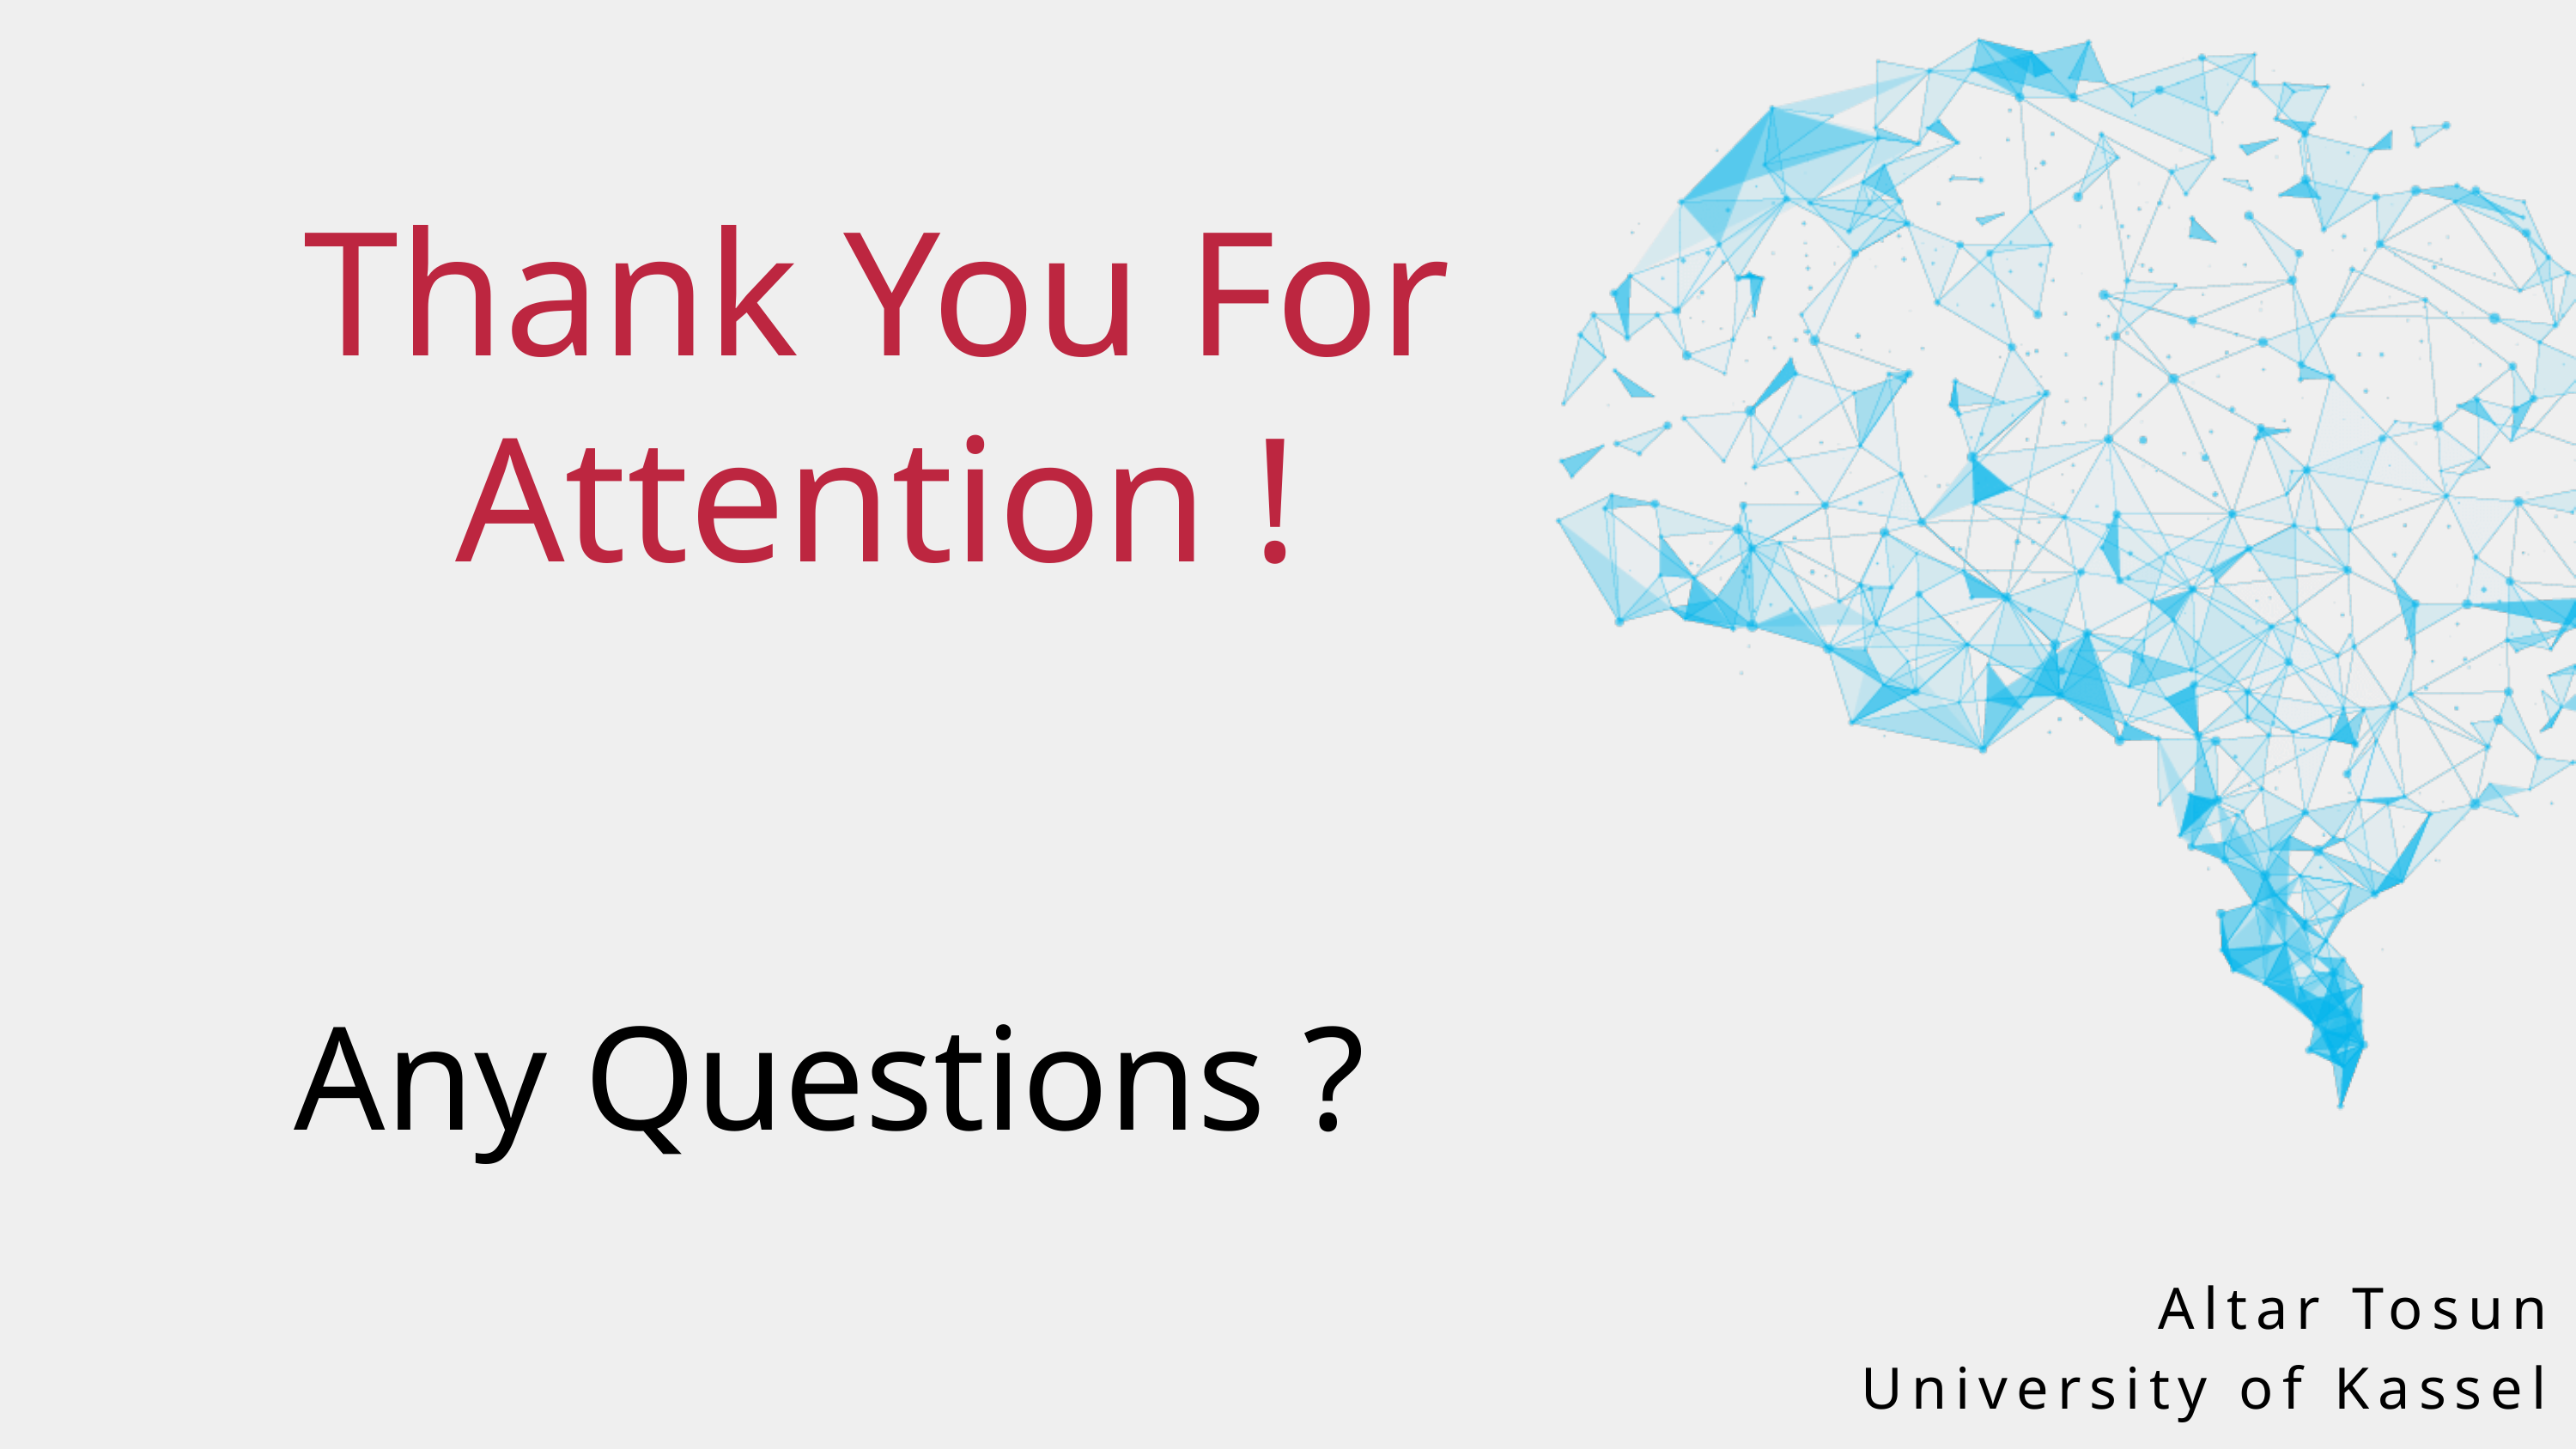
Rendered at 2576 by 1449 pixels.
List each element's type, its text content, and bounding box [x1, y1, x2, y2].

text_box Any Questions ? [294, 986, 1455, 1159]
text_box Thank You For Attention ! [294, 185, 1455, 597]
text_box Altar Tosun University of Kassel [1822, 1260, 2548, 1422]
picture [1459, 0, 2576, 1160]
